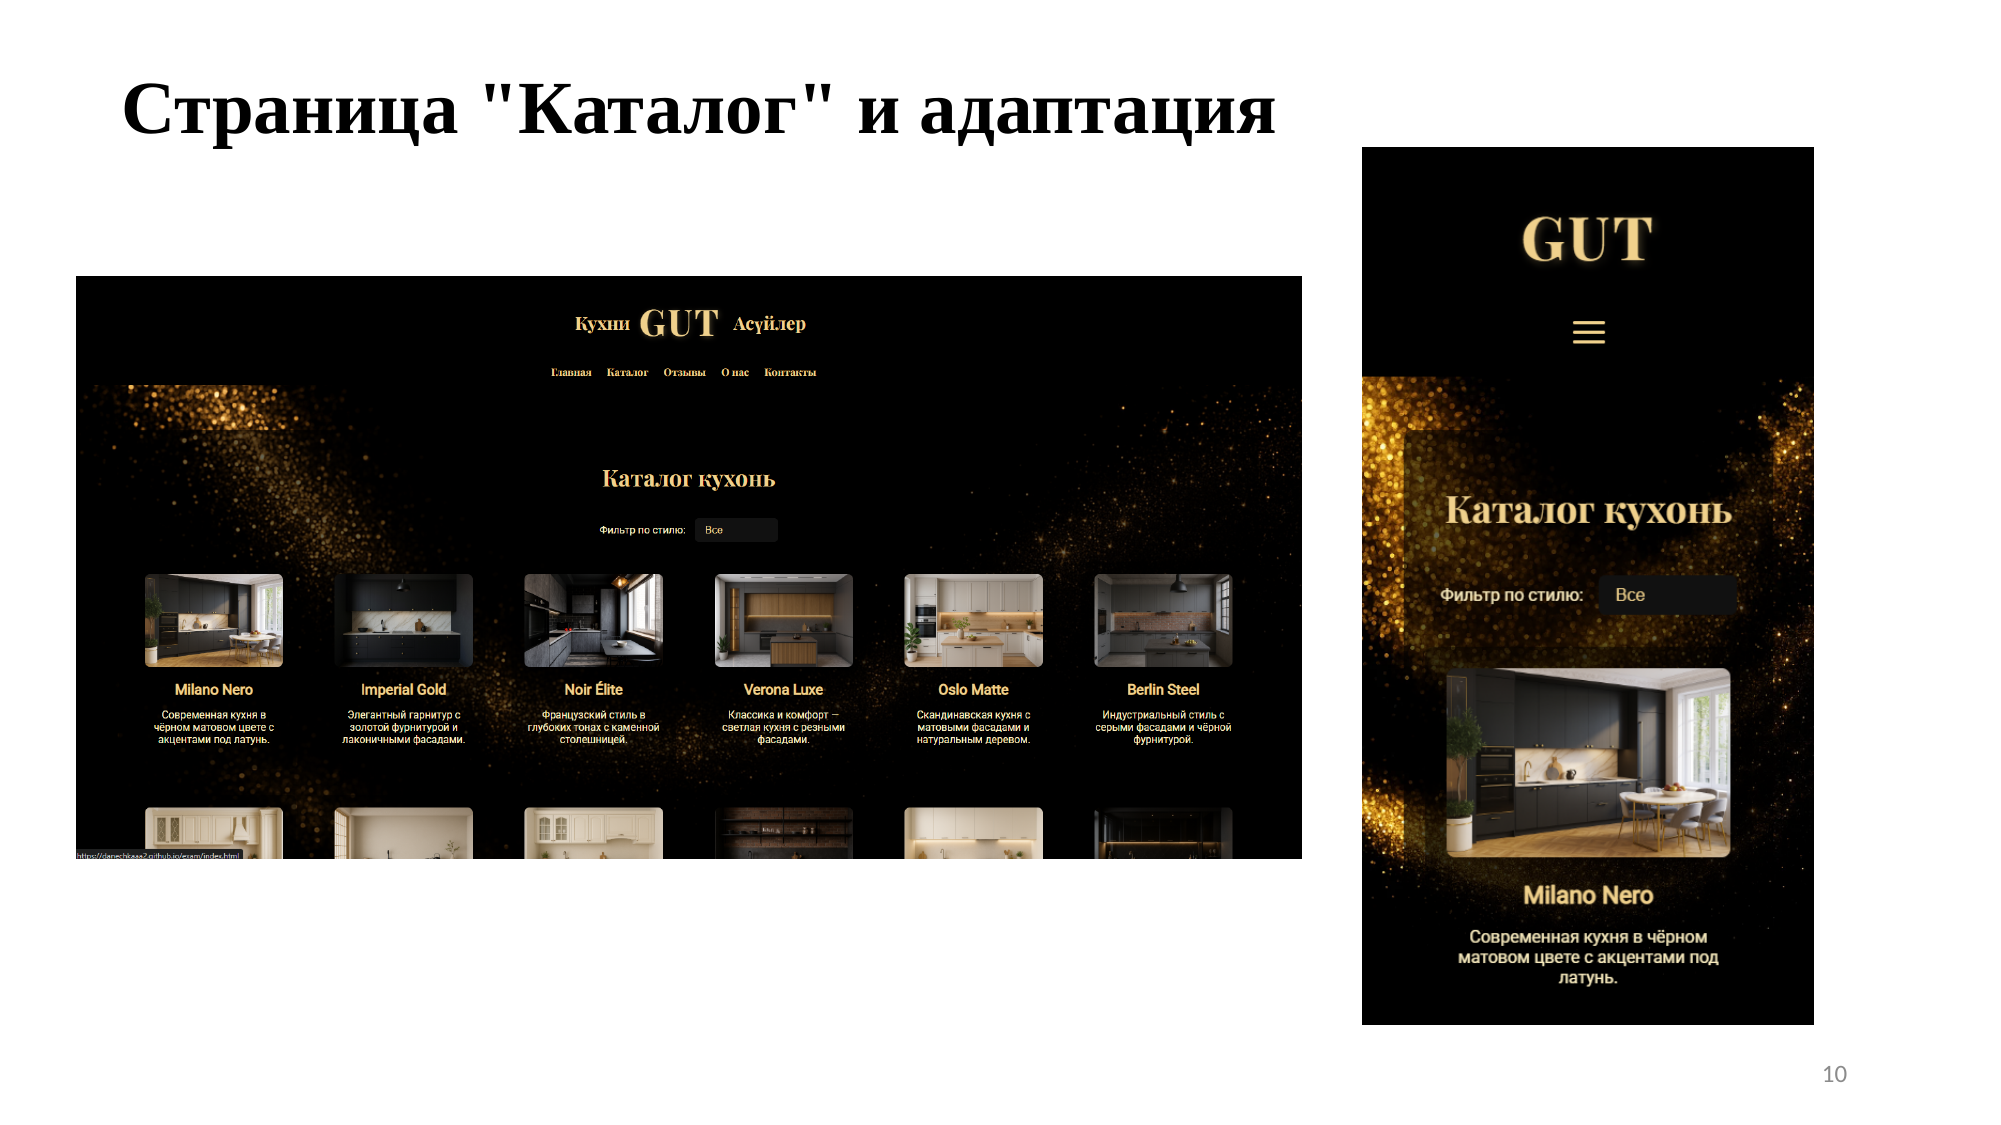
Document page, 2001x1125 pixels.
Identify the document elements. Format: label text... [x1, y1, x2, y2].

picture [1362, 147, 1814, 1025]
title Страница "Каталог" и адаптация [106, 0, 1863, 278]
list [76, 276, 1302, 859]
slide_number 10 [1412, 1042, 1863, 1103]
